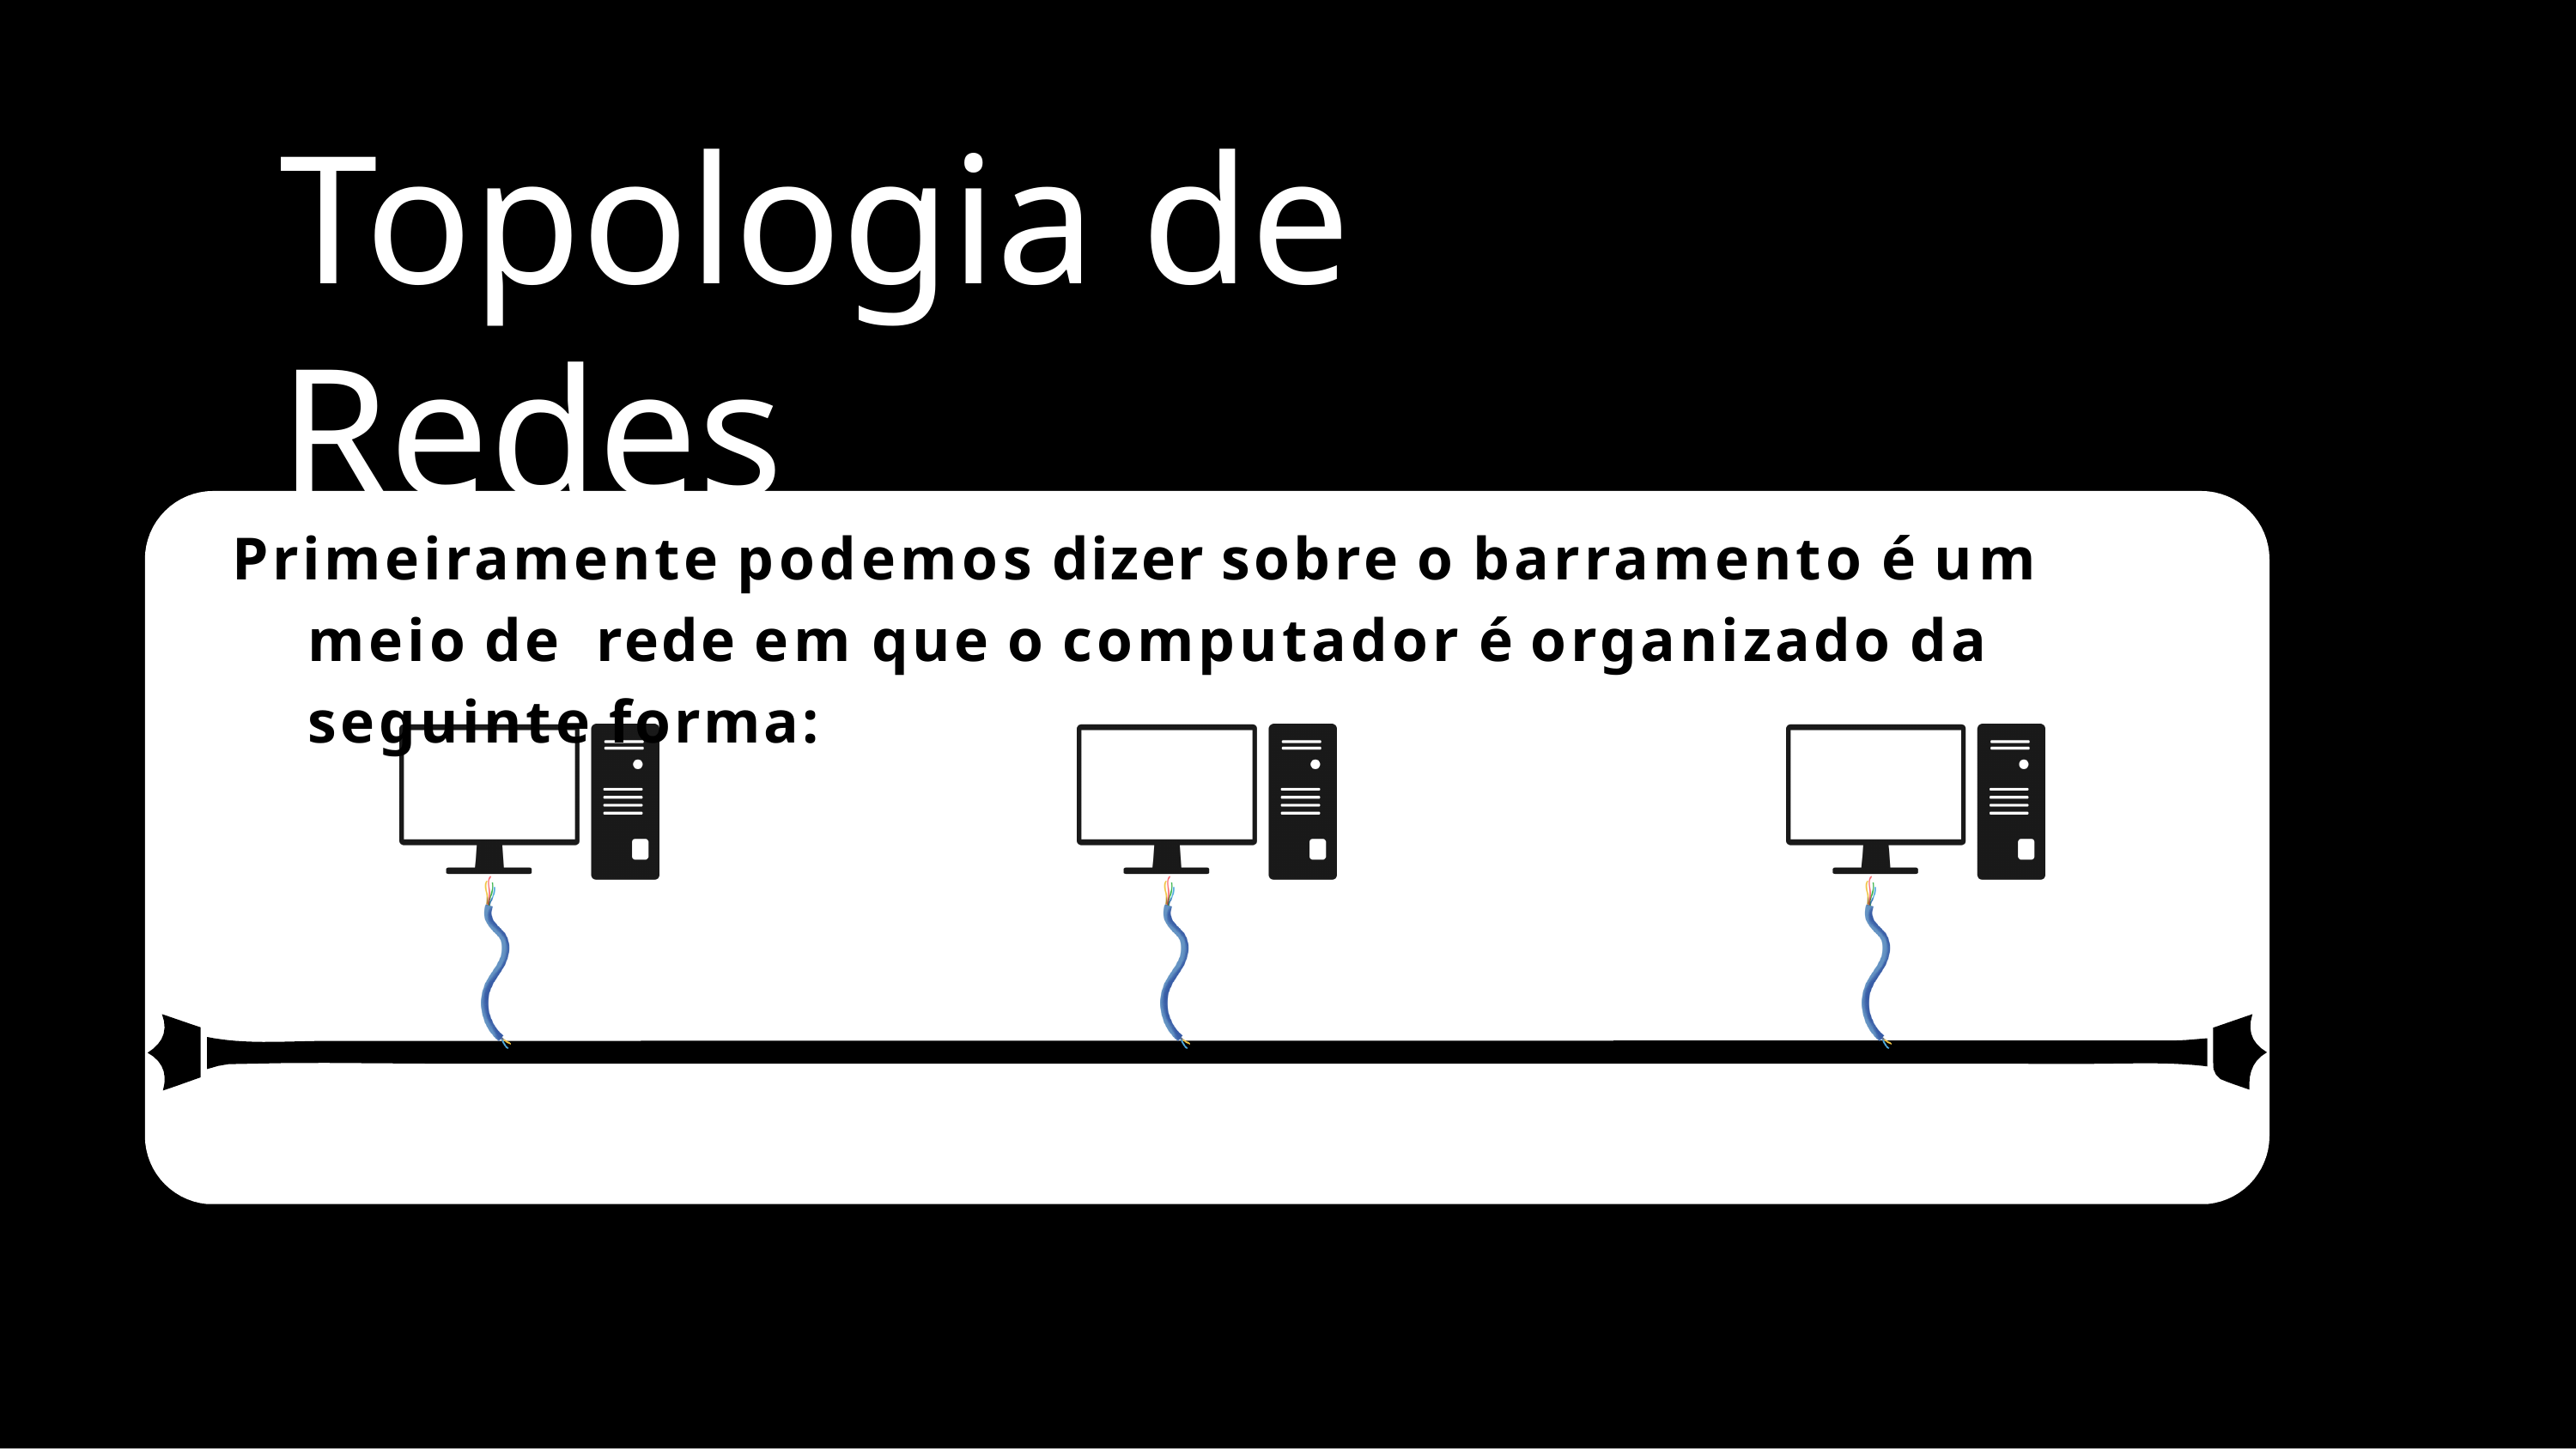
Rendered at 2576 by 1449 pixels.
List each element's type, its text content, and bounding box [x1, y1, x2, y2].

text_box [147, 1014, 201, 1091]
picture [1785, 724, 2045, 1049]
text_box [2213, 1014, 2268, 1090]
picture [1077, 724, 1337, 1049]
text_box Topologia de Redes [277, 104, 1892, 508]
picture [399, 724, 659, 1049]
text_box [207, 1037, 2208, 1070]
text_box Primeiramente podemos dizer sobre o barramento é um meio de rede em que o computador é organizado da seguinte forma: [230, 508, 2184, 755]
